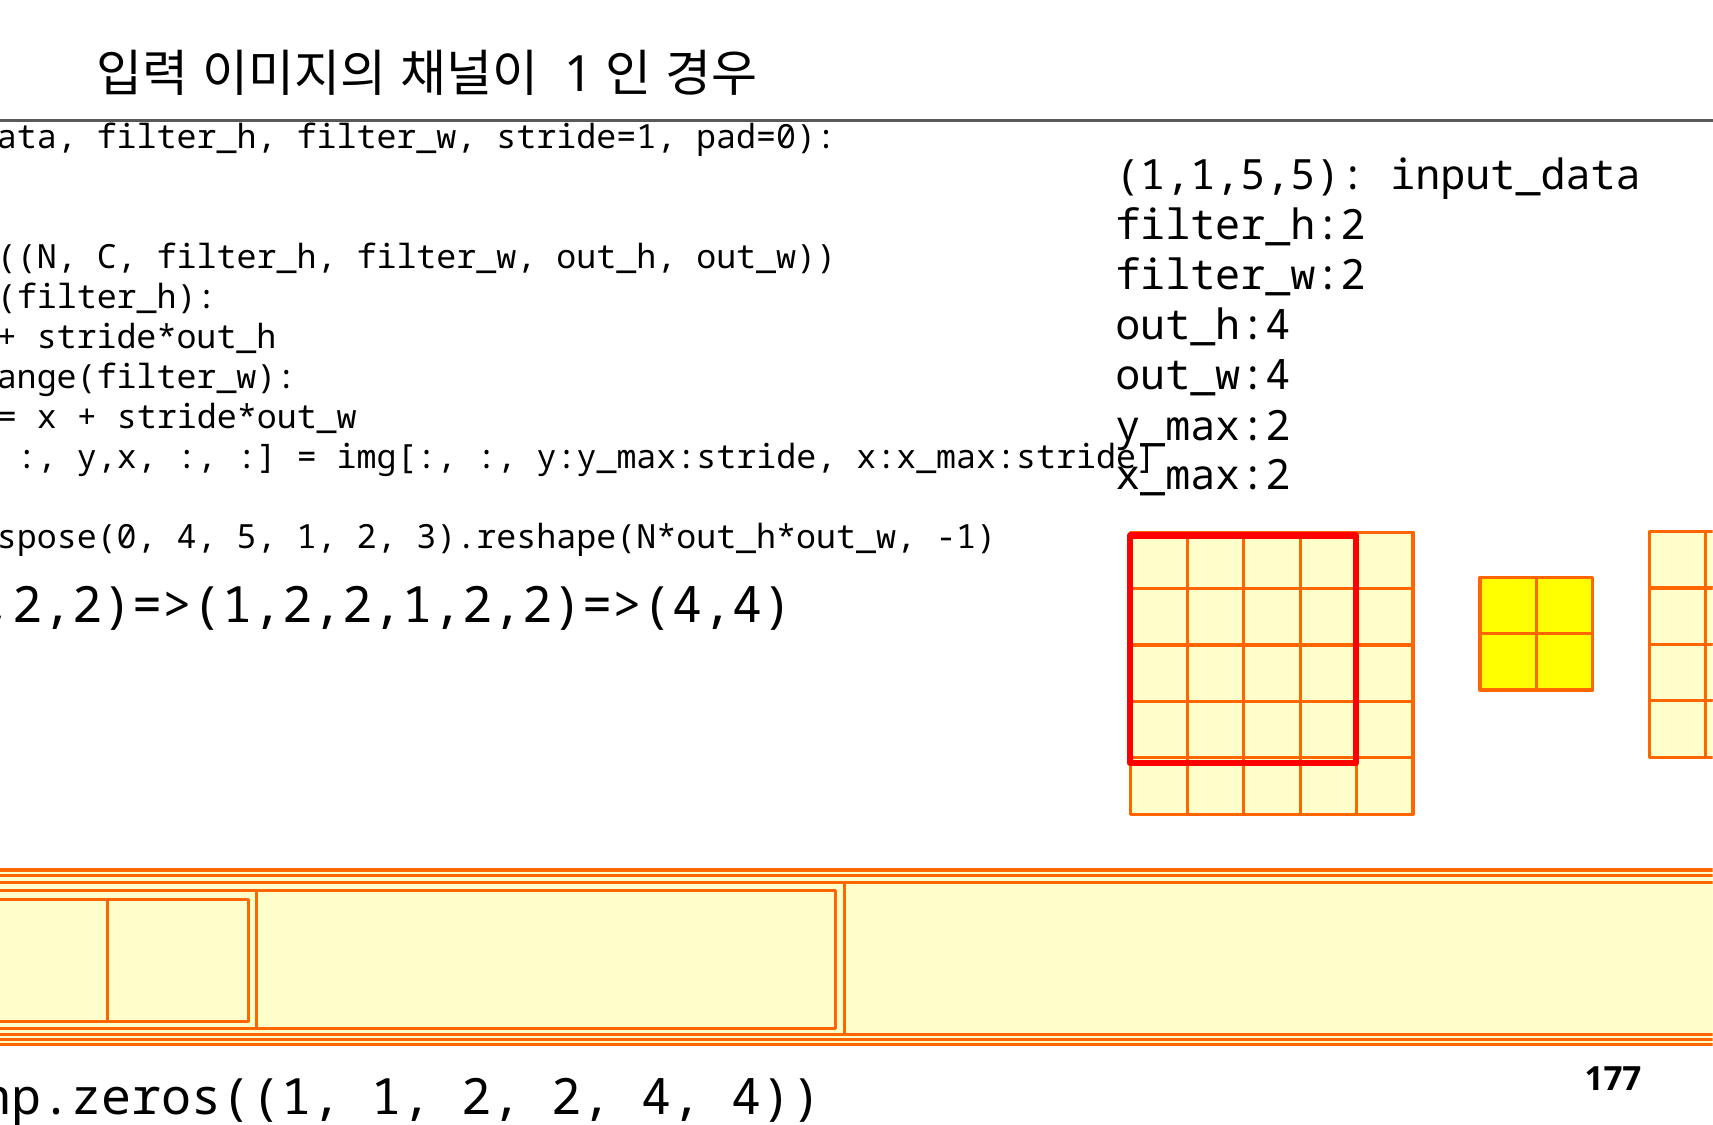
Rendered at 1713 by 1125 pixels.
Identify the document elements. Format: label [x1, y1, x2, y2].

text_box [0, 868, 1713, 1047]
text_box [0, 34, 1656, 816]
text_box [1479, 576, 1594, 691]
text_box [0, 899, 249, 1022]
text_box [1649, 531, 1713, 758]
text_box [0, 1056, 836, 1125]
